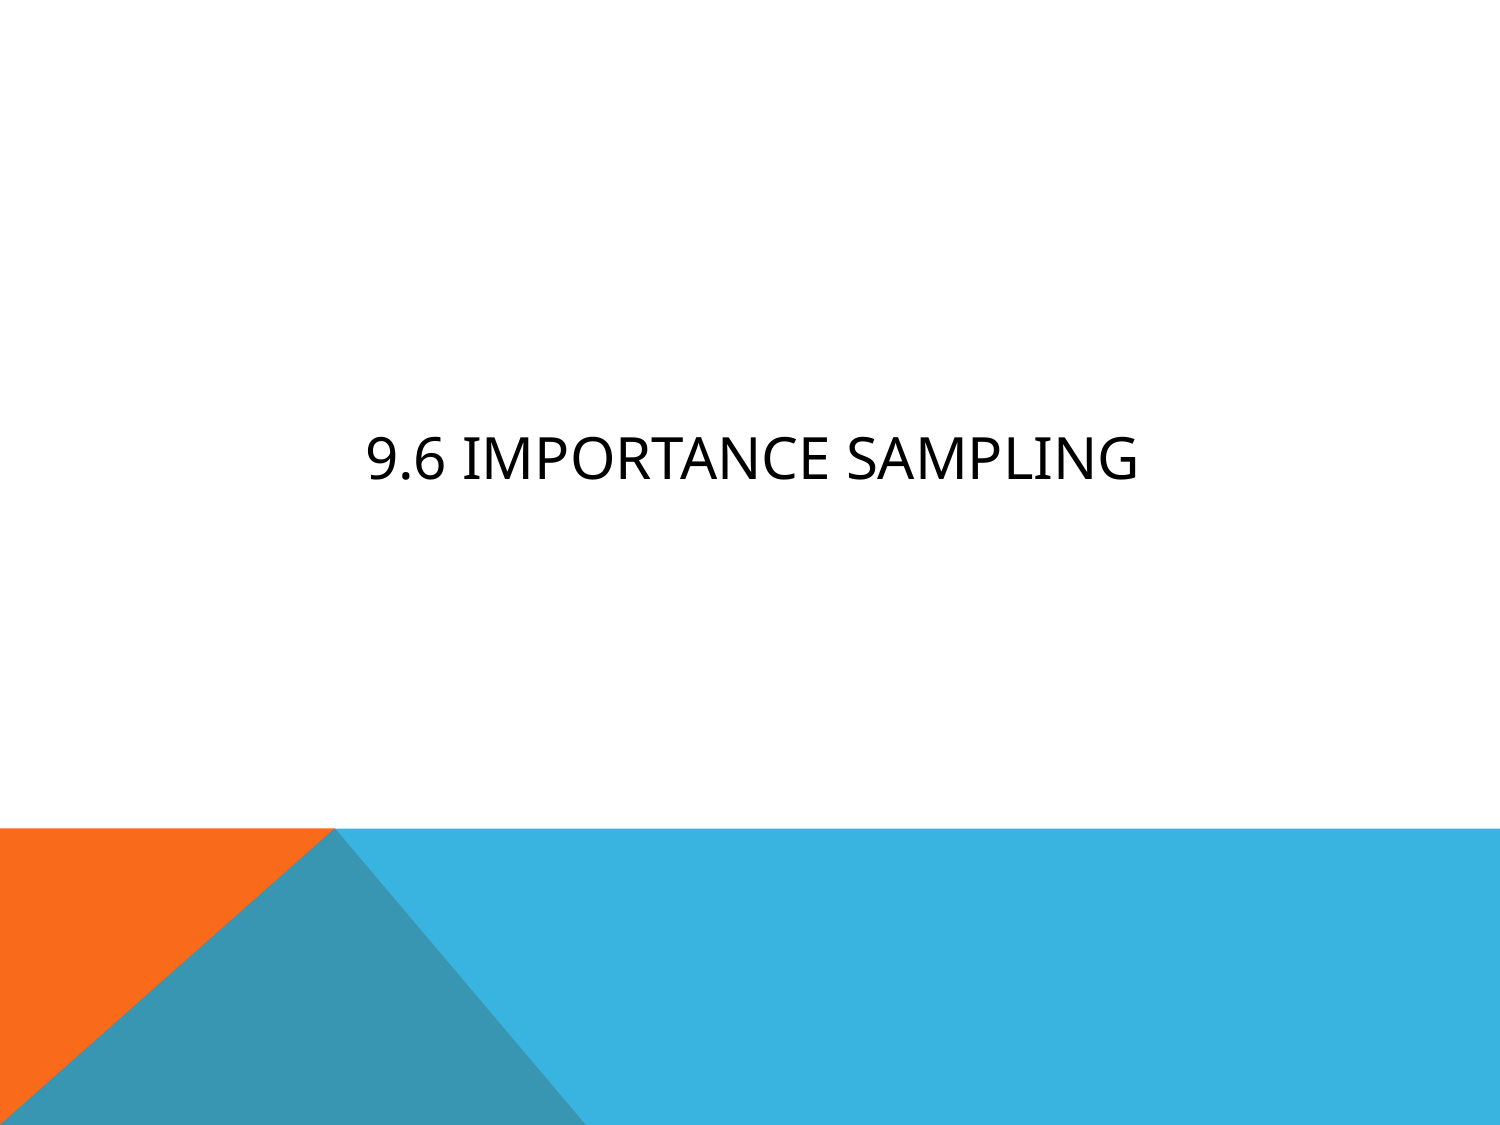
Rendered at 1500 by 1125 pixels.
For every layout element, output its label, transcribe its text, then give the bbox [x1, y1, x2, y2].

title 9.6 Importance Sampling [135, 160, 1370, 752]
